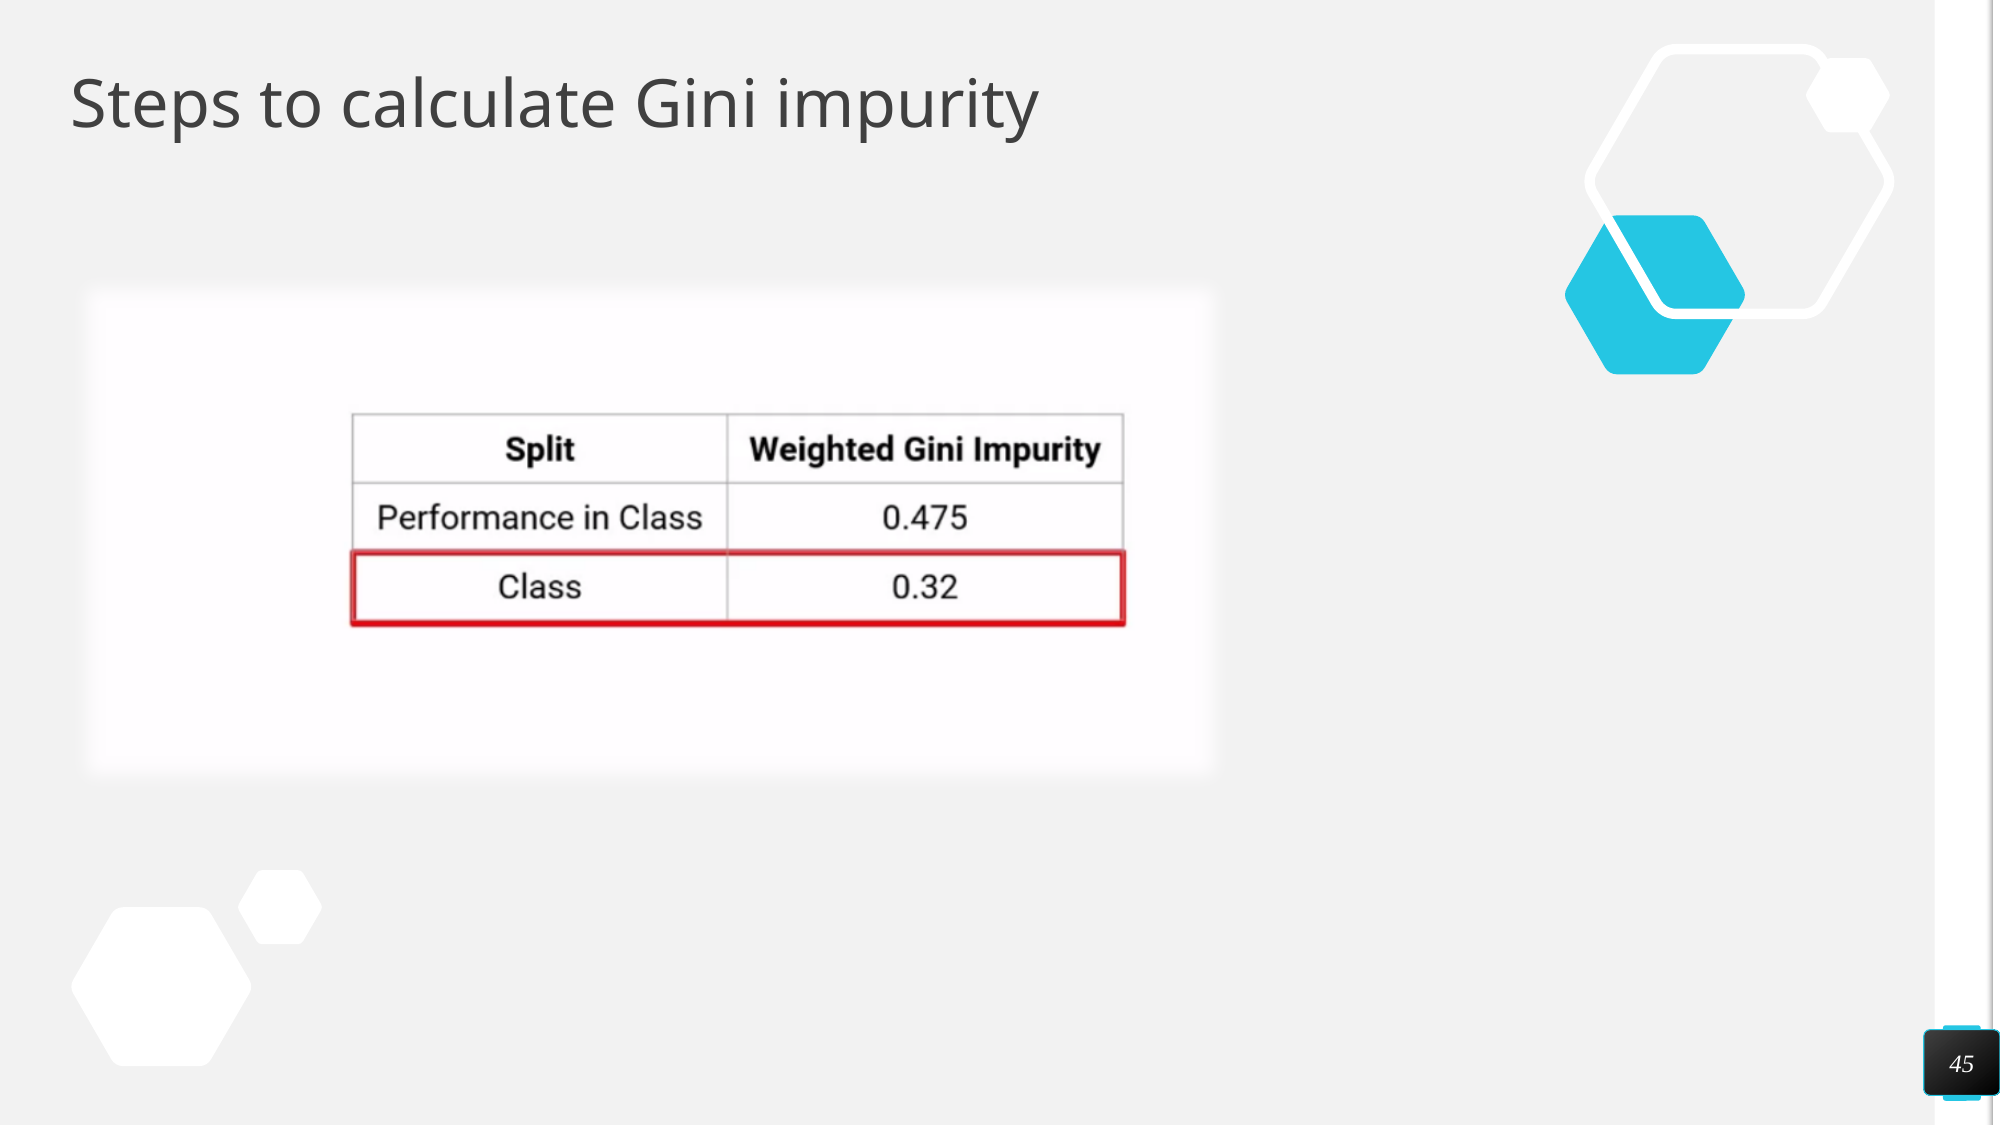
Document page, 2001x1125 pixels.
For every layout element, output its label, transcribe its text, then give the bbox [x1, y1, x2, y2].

title Steps to calculate Gini impurity [70, 70, 1930, 142]
slide_number 45 [1923, 1029, 2000, 1096]
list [70, 272, 1230, 791]
